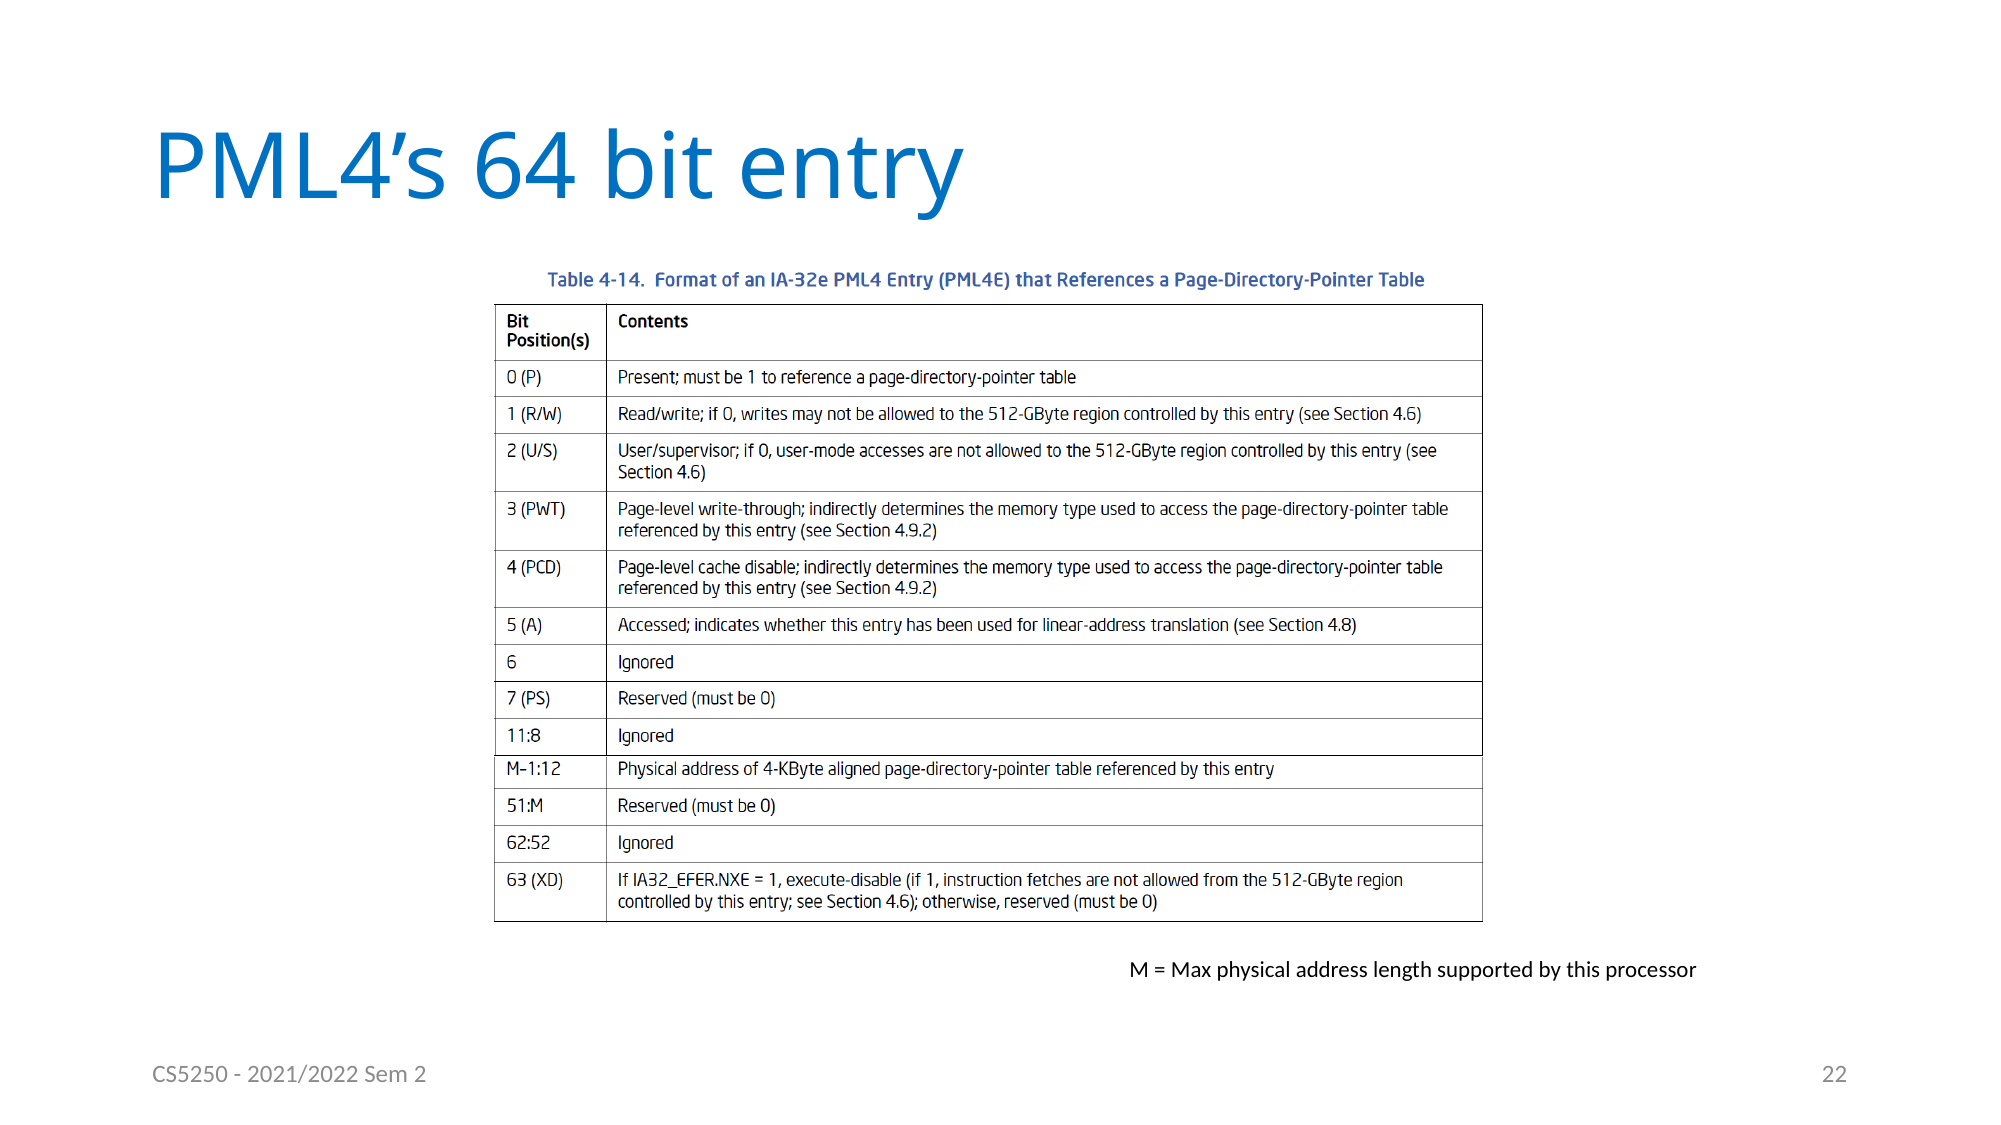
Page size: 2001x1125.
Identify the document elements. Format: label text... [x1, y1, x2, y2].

title PML4’s 64 bit entry [137, 59, 1863, 278]
slide_number CS5250 - 2021/2022 Sem 2 [137, 1042, 588, 1103]
text_box M = Max physical address length supported by this processor [1114, 947, 1713, 990]
picture [483, 262, 1497, 926]
slide_number 22 [1412, 1042, 1863, 1103]
